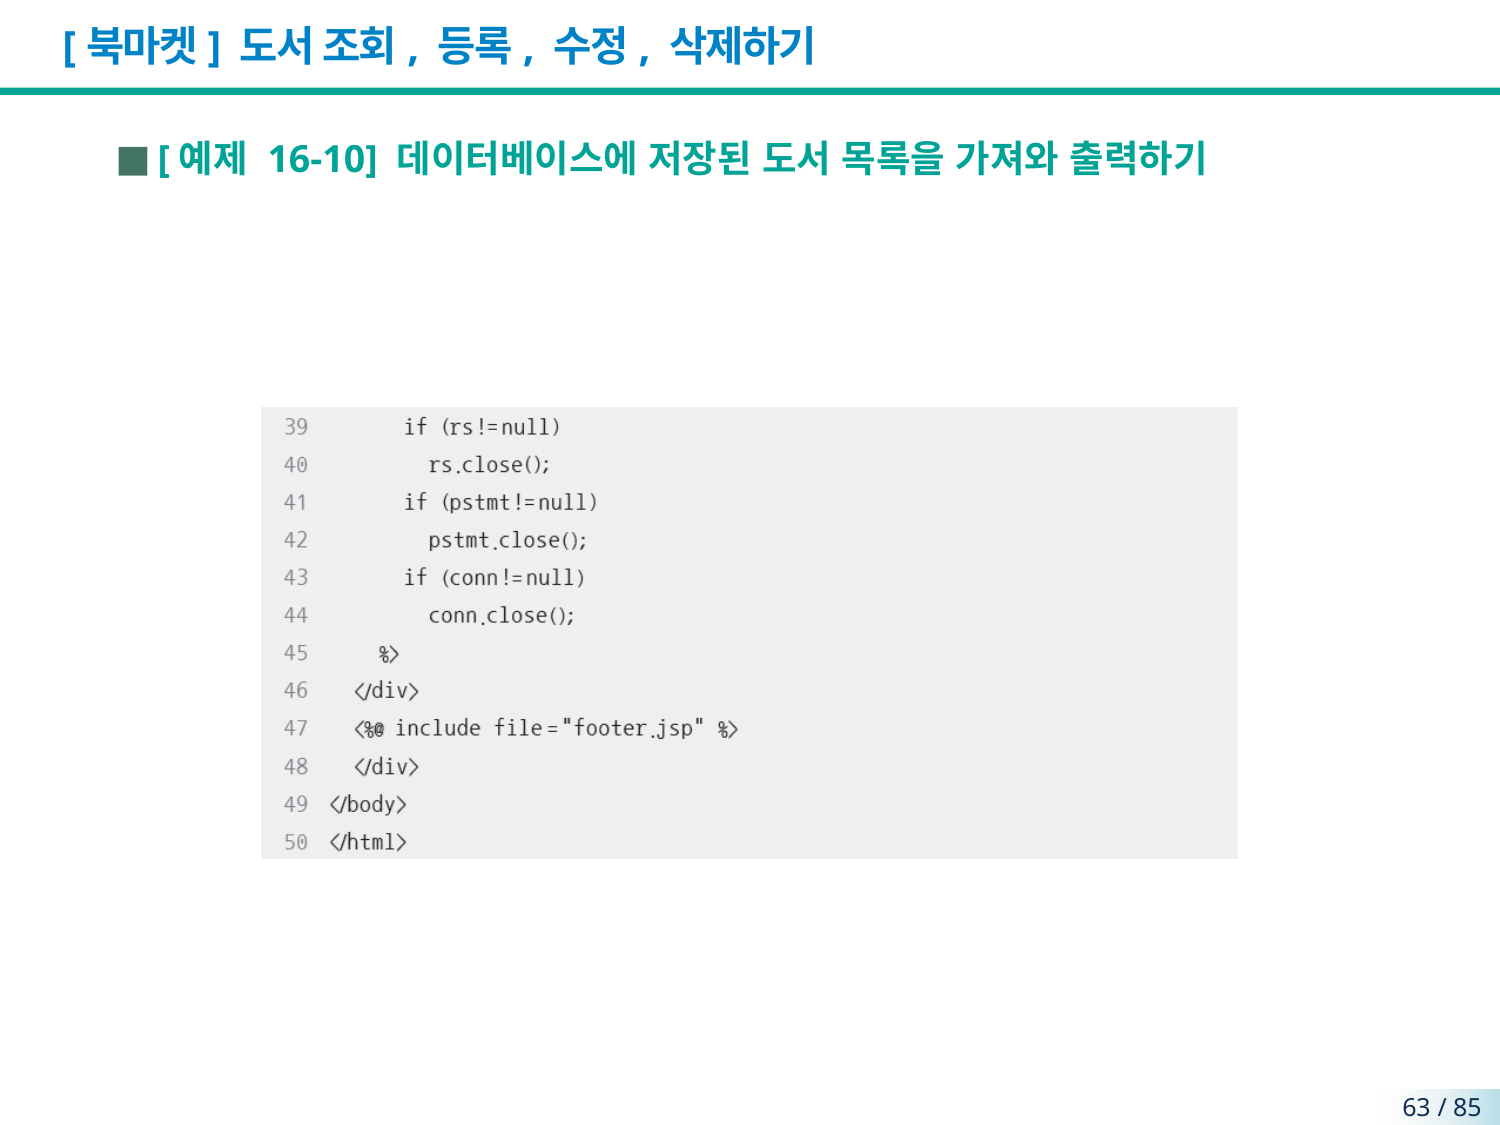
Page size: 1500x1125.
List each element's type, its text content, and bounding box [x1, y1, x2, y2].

list [예제 16-10] 데이터베이스에 저장된 도서 목록을 가져와 출력하기 [100, 127, 1459, 1050]
picture [260, 407, 1240, 860]
title [북마켓] 도서 조회, 등록, 수정, 삭제하기 [47, 5, 1325, 84]
